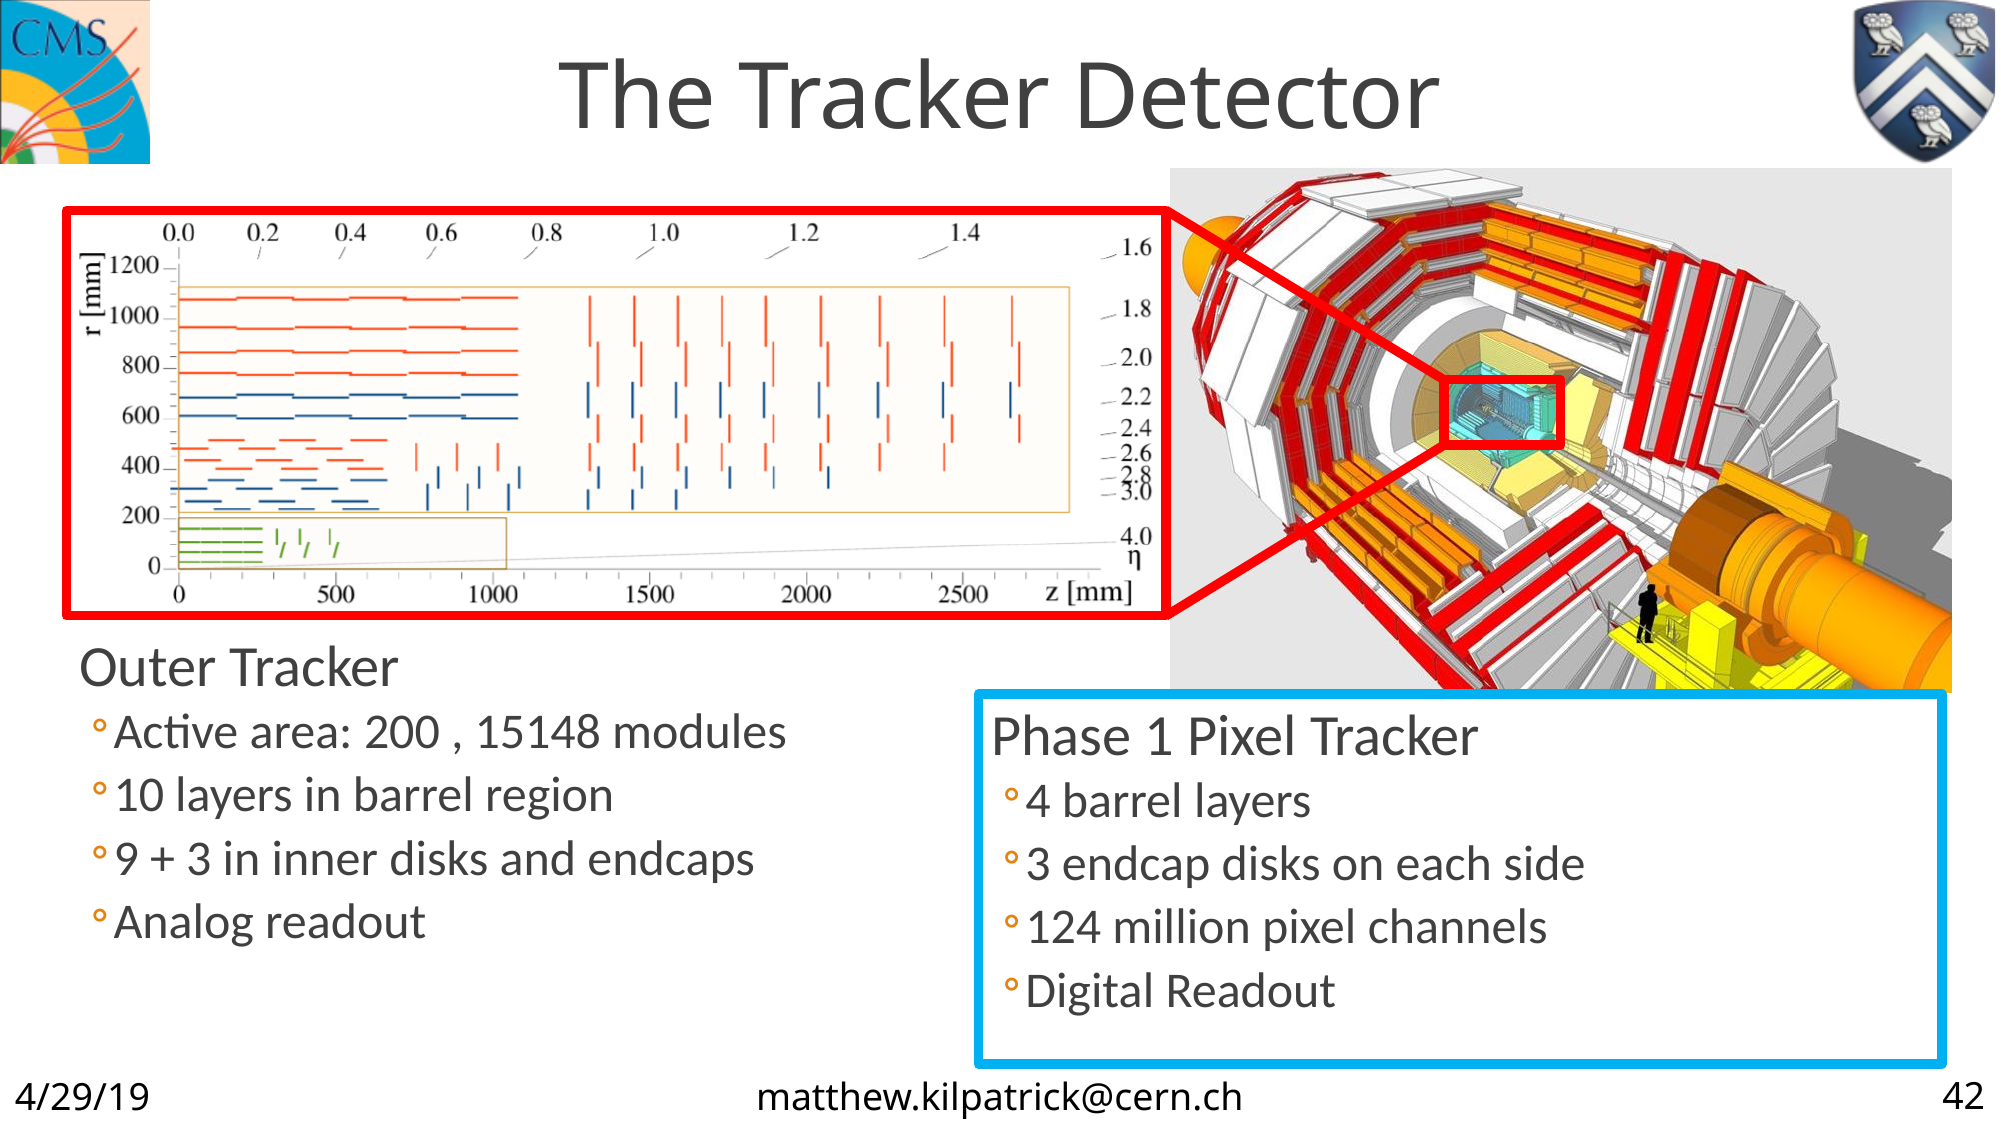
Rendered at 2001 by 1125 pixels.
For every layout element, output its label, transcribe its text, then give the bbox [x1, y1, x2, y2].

text_box [977, 693, 1943, 1065]
slide_number 42 [1784, 1064, 2000, 1125]
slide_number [0, 1065, 257, 1125]
picture [56, 205, 1167, 617]
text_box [1165, 444, 1445, 617]
footer matthew.kilpatrick@cern.ch [439, 1065, 1561, 1125]
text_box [1165, 209, 1445, 381]
title The Tracker Detector [137, 33, 1863, 168]
picture [1169, 167, 1952, 694]
